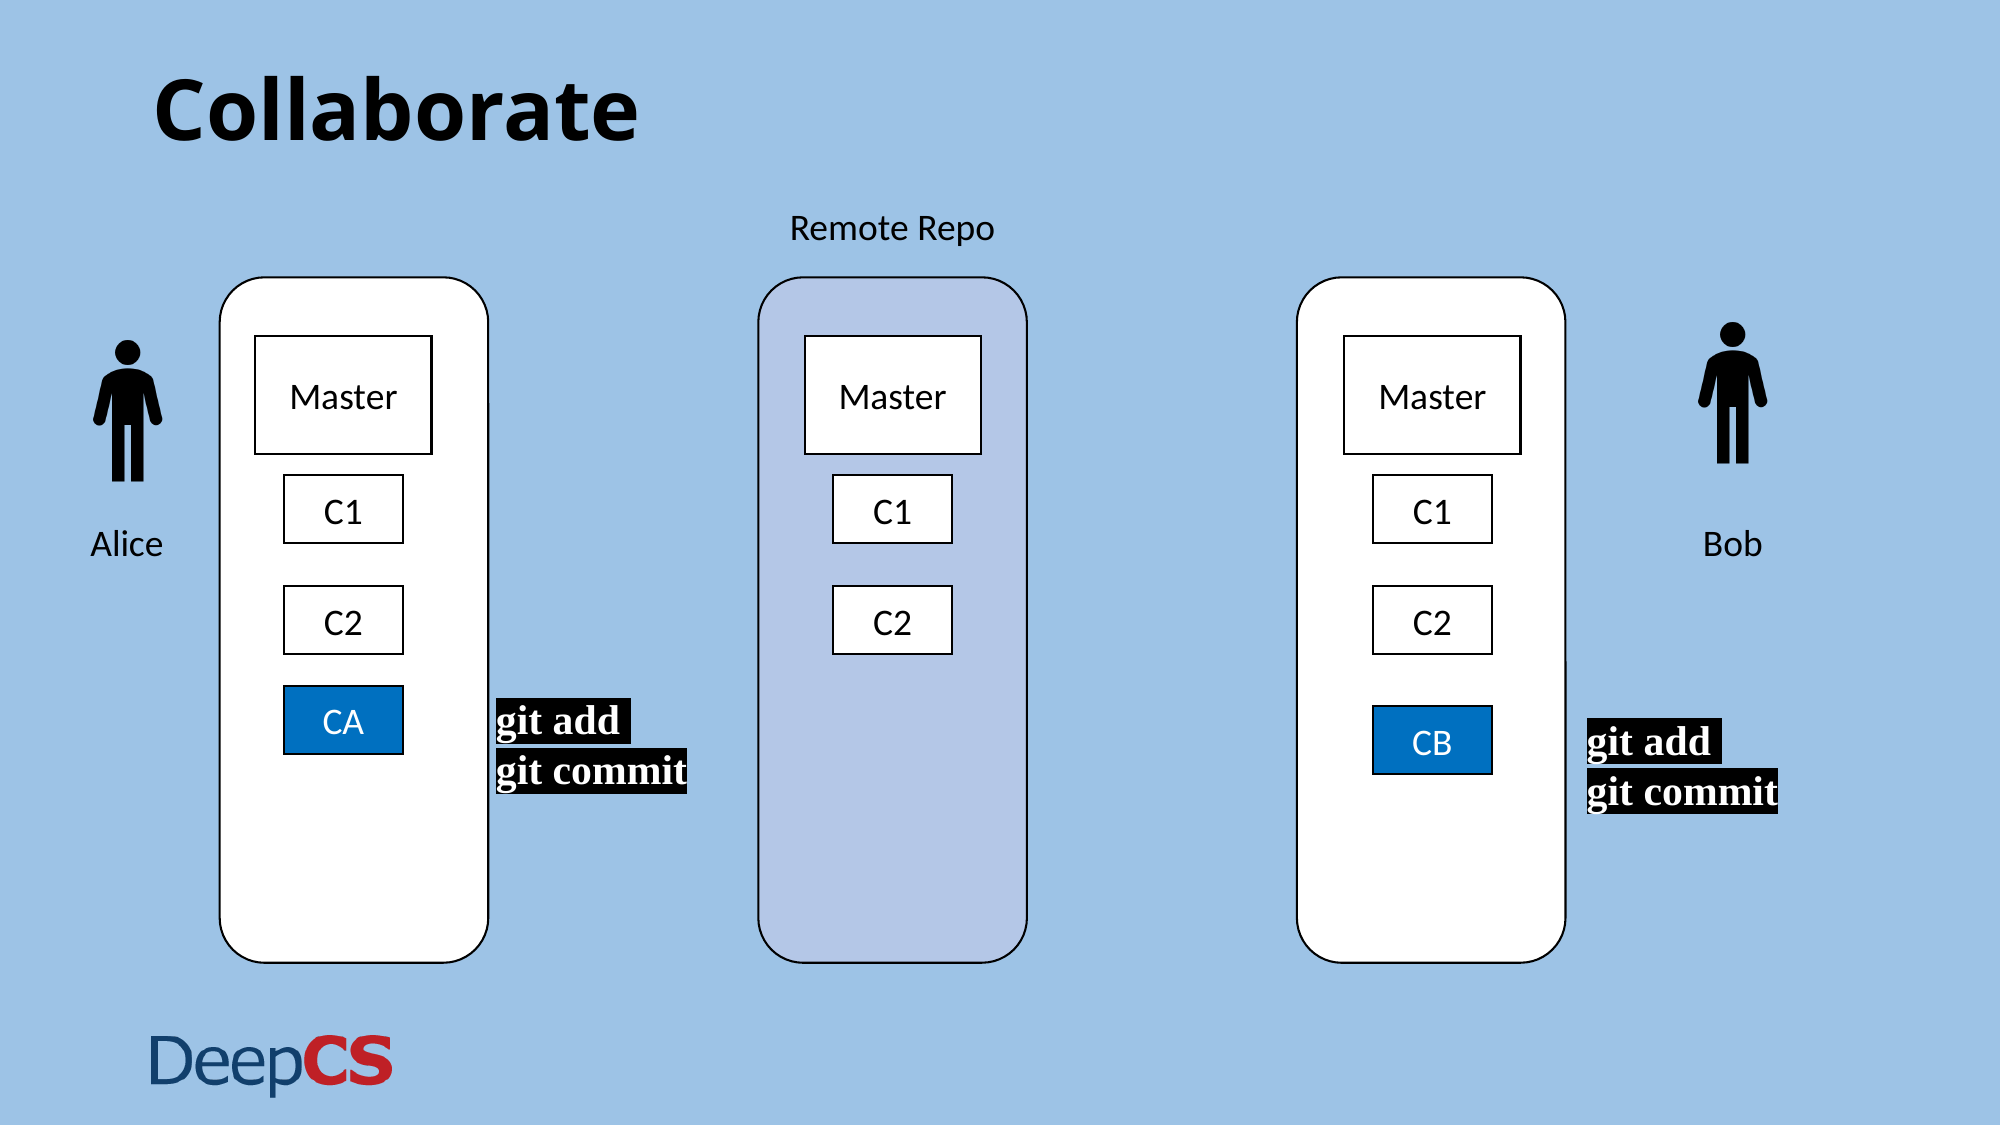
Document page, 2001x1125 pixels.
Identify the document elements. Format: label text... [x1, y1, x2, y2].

picture [137, 1022, 398, 1109]
text_box git add git commit [1571, 706, 1822, 822]
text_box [1344, 335, 1521, 654]
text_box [34, 335, 220, 573]
text_box Remote Repo [758, 195, 1027, 256]
title Collaborate [137, 59, 1846, 167]
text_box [255, 335, 432, 654]
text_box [804, 335, 981, 654]
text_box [219, 277, 1566, 963]
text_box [1643, 317, 1822, 573]
